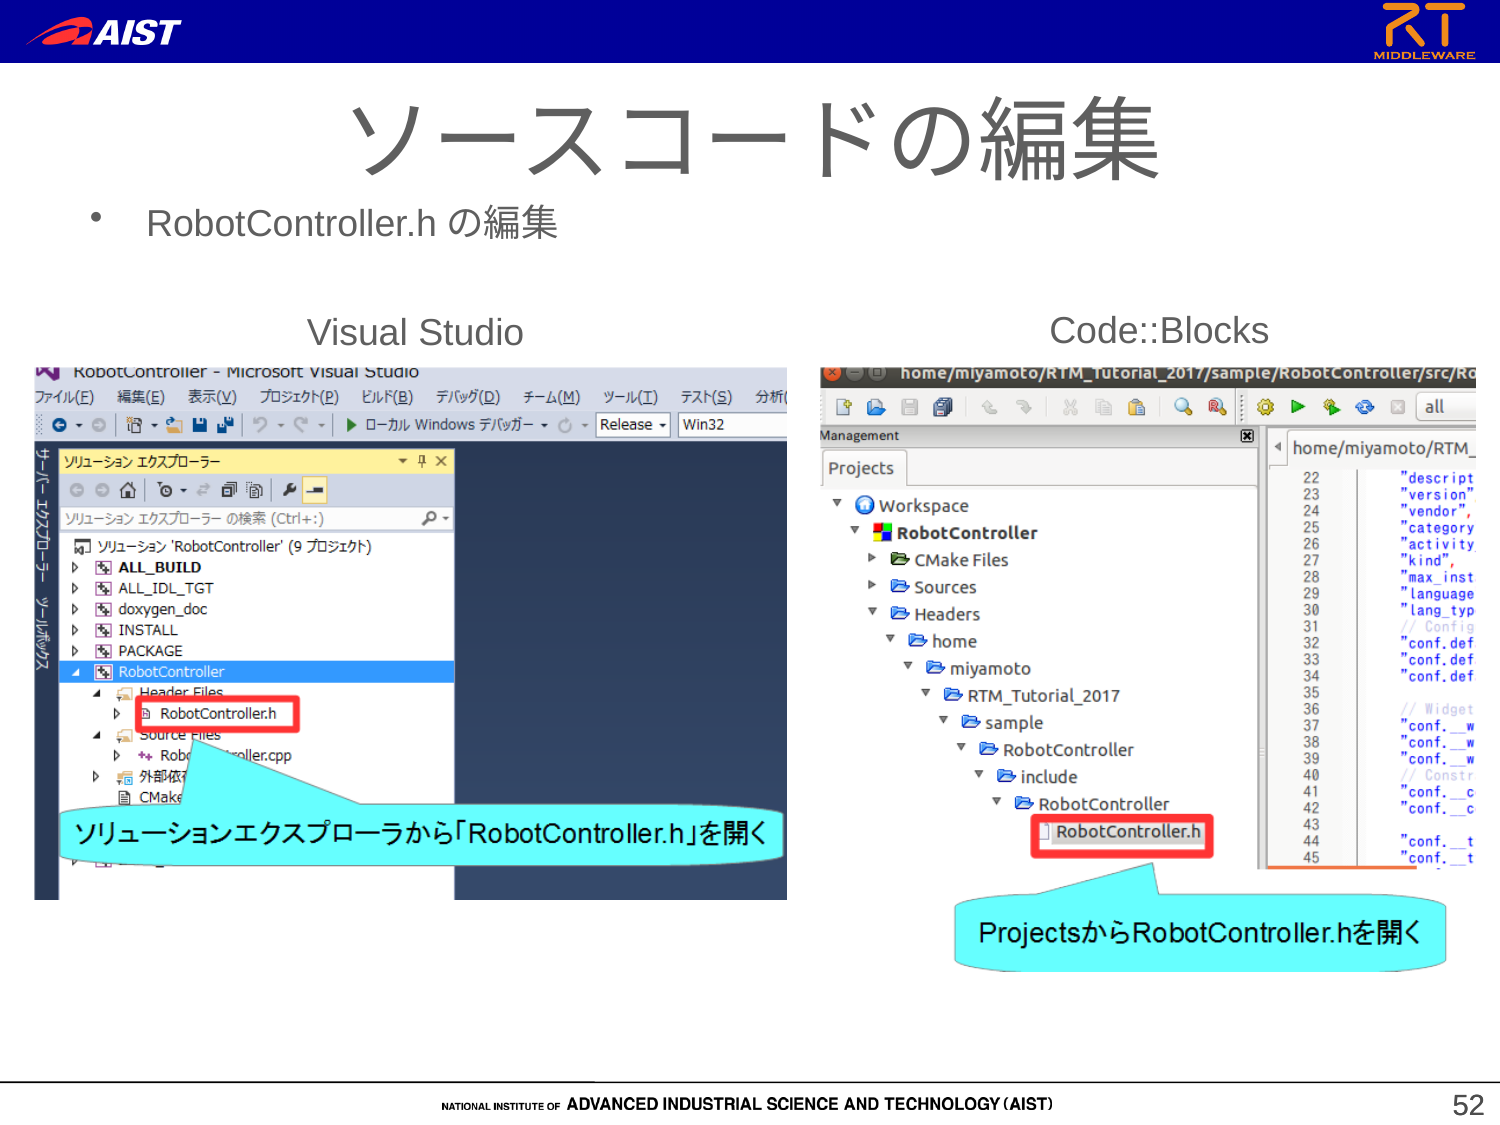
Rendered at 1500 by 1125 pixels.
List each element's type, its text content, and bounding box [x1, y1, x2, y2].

text_box 52 [1149, 1078, 1500, 1125]
picture [34, 367, 788, 900]
picture [0, 0, 1500, 63]
title ソースコードの編集 [29, 66, 1474, 208]
picture [820, 367, 1476, 973]
picture [442, 1097, 1052, 1110]
text_box Visual Studio [292, 309, 606, 365]
text_box RobotController.hの編集 [74, 200, 1407, 497]
text_box Code::Blocks [1034, 307, 1348, 365]
